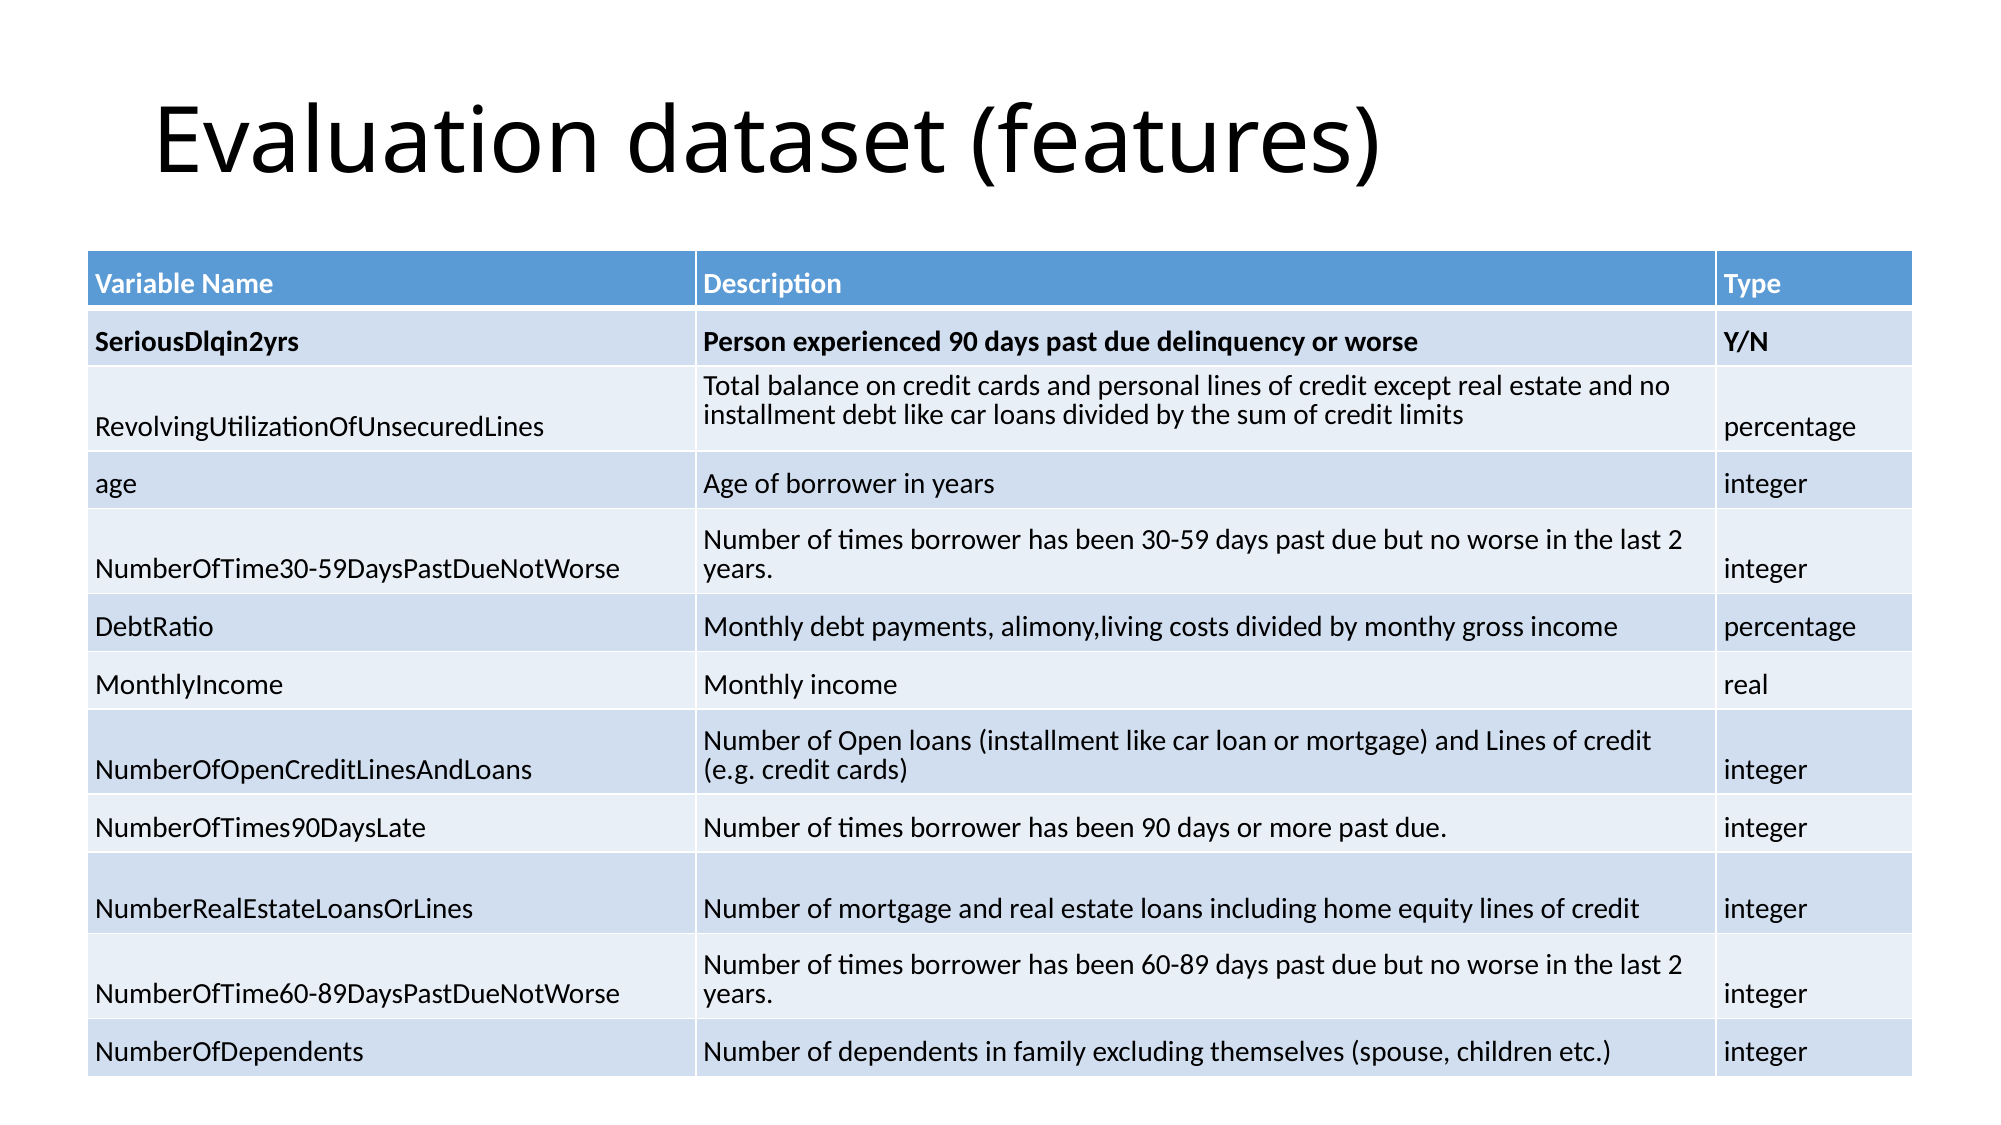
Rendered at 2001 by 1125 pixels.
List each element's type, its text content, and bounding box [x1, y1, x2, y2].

table_cell NumberOfTimes90DaysLate [88, 795, 695, 851]
table_cell integer [1717, 1019, 1912, 1076]
table_cell integer [1717, 710, 1912, 793]
table_cell NumberRealEstateLoansOrLines [88, 853, 695, 933]
table_cell integer [1717, 934, 1912, 1018]
table_cell real [1717, 652, 1912, 708]
table_cell NumberOfTime60-89DaysPastDueNotWorse [88, 934, 695, 1018]
table_cell integer [1717, 853, 1912, 933]
table_cell Y/N [1717, 311, 1912, 365]
table_cell Number of mortgage and real estate loans including home equity lines of credit [697, 853, 1715, 933]
table_cell percentage [1717, 367, 1912, 450]
table_cell Monthly income [697, 652, 1715, 708]
table_header Type [1717, 251, 1912, 305]
table_cell percentage [1717, 594, 1912, 651]
table_header Variable Name [88, 251, 695, 305]
table_header Description [697, 251, 1715, 305]
table_cell age [88, 452, 695, 508]
table_cell RevolvingUtilizationOfUnsecuredLines [88, 367, 695, 450]
table_cell Person experienced 90 days past due delinquency or worse [697, 311, 1715, 365]
table_cell NumberOfTime30-59DaysPastDueNotWorse [88, 509, 695, 593]
table_cell Number of times borrower has been 90 days or more past due. [697, 795, 1715, 851]
table_cell NumberOfOpenCreditLinesAndLoans [88, 710, 695, 793]
table_cell integer [1717, 795, 1912, 851]
table_cell MonthlyIncome [88, 652, 695, 708]
table_cell integer [1717, 452, 1912, 508]
table_cell Total balance on credit cards and personal lines of credit except real estate and no installment debt like car loans divided by the sum of credit limits [697, 367, 1715, 450]
table_cell Number of times borrower has been 30-59 days past due but no worse in the last 2 years. [697, 509, 1715, 593]
table_cell DebtRatio [88, 594, 695, 651]
table_cell Monthly debt payments, alimony,living costs divided by monthy gross income [697, 594, 1715, 651]
table_cell NumberOfDependents [88, 1019, 695, 1076]
table_cell Number of dependents in family excluding themselves (spouse, children etc.) [697, 1019, 1715, 1076]
table_cell Number of times borrower has been 60-89 days past due but no worse in the last 2 years. [697, 934, 1715, 1018]
table_cell Number of Open loans (installment like car loan or mortgage) and Lines of credit (e.g. credit cards) [697, 710, 1715, 793]
table_cell SeriousDlqin2yrs [88, 311, 695, 365]
table_cell Age of borrower in years [697, 452, 1715, 508]
table_cell integer [1717, 509, 1912, 593]
title Evaluation dataset (features) [137, 59, 1863, 225]
